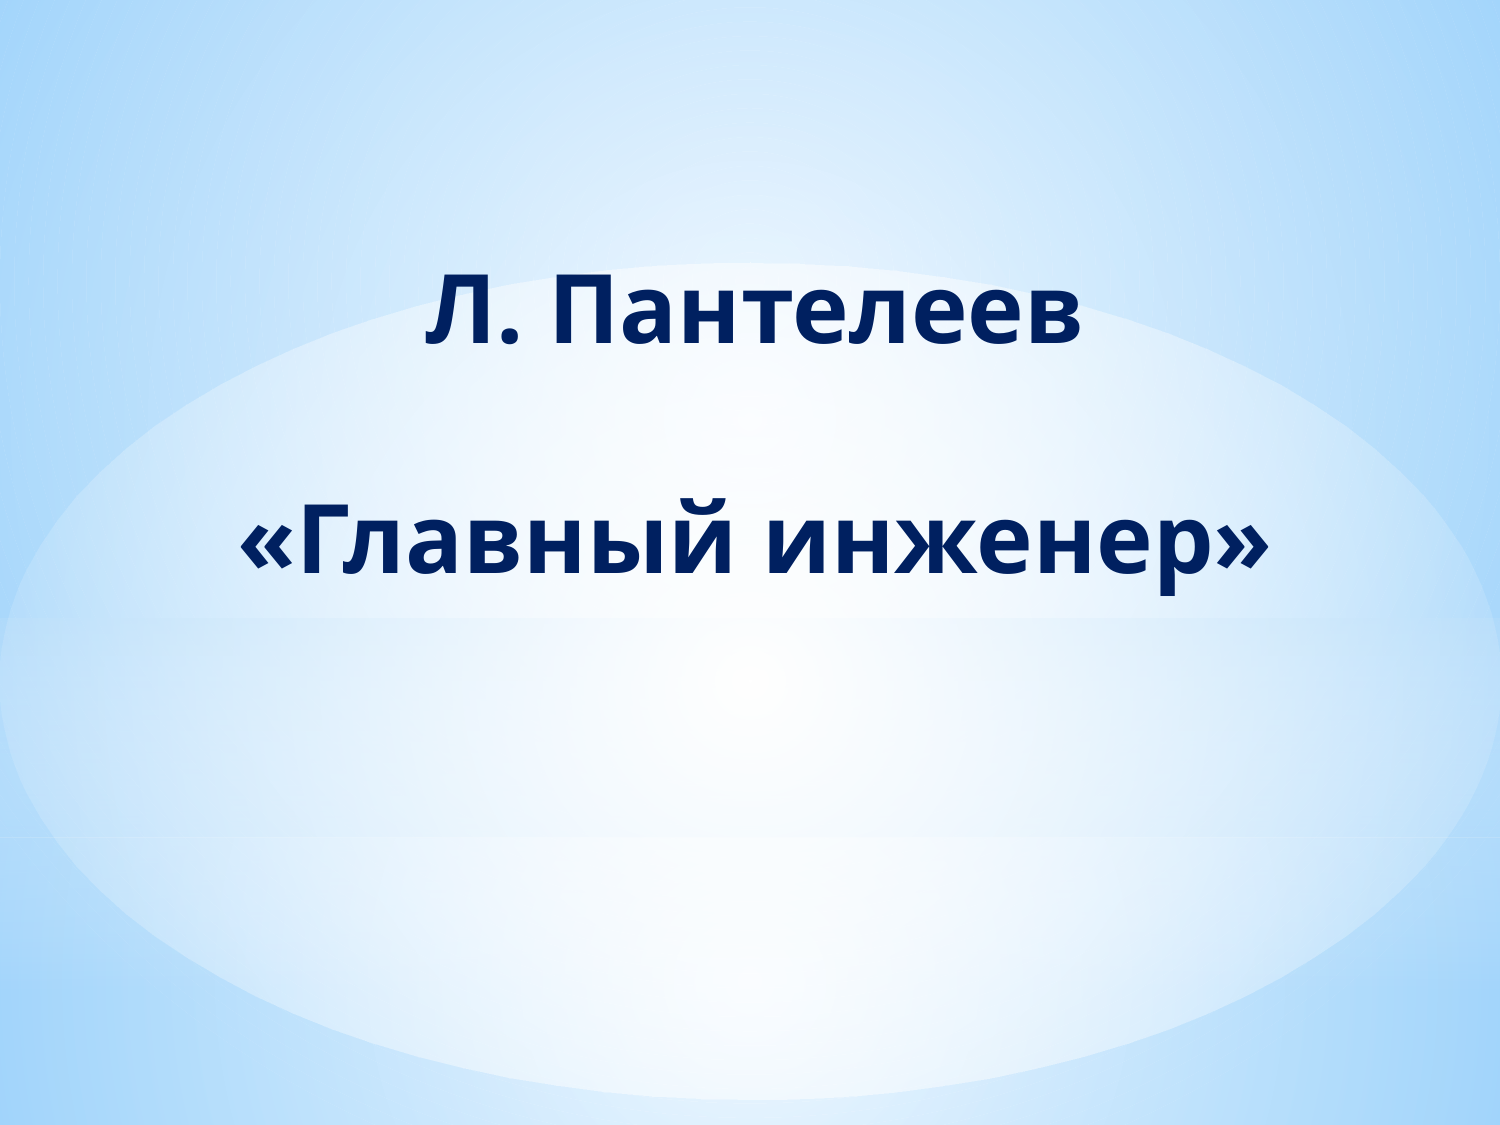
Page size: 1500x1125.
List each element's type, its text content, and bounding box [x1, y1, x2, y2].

title Л. Пантелеев «Главный инженер» [147, 125, 1363, 905]
